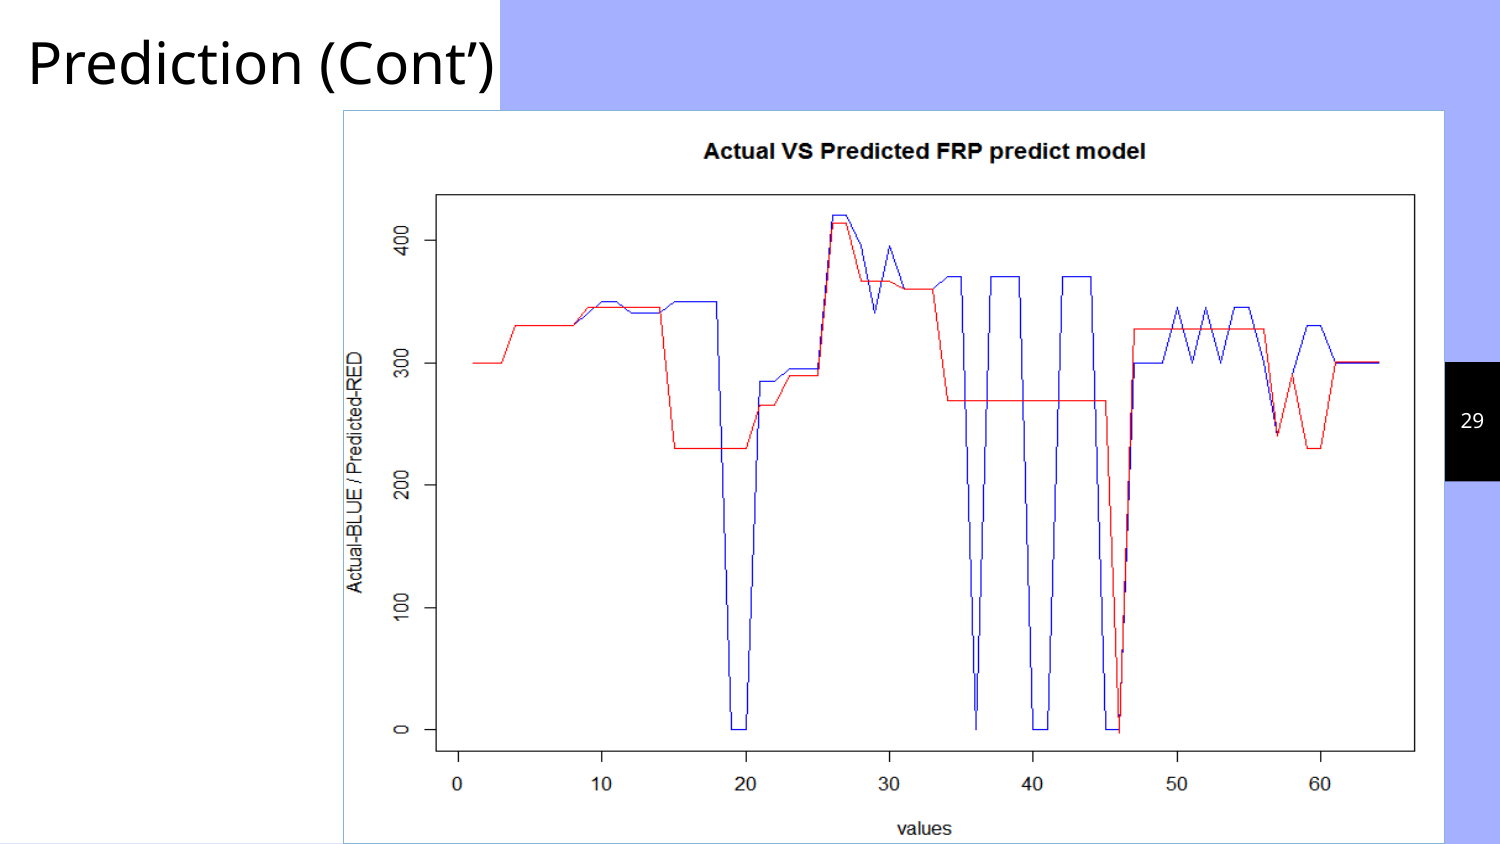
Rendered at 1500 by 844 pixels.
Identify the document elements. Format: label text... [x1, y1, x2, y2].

picture [342, 109, 1446, 844]
slide_number 29 [1451, 362, 1500, 482]
text_box Prediction (Cont’) [12, 18, 526, 104]
